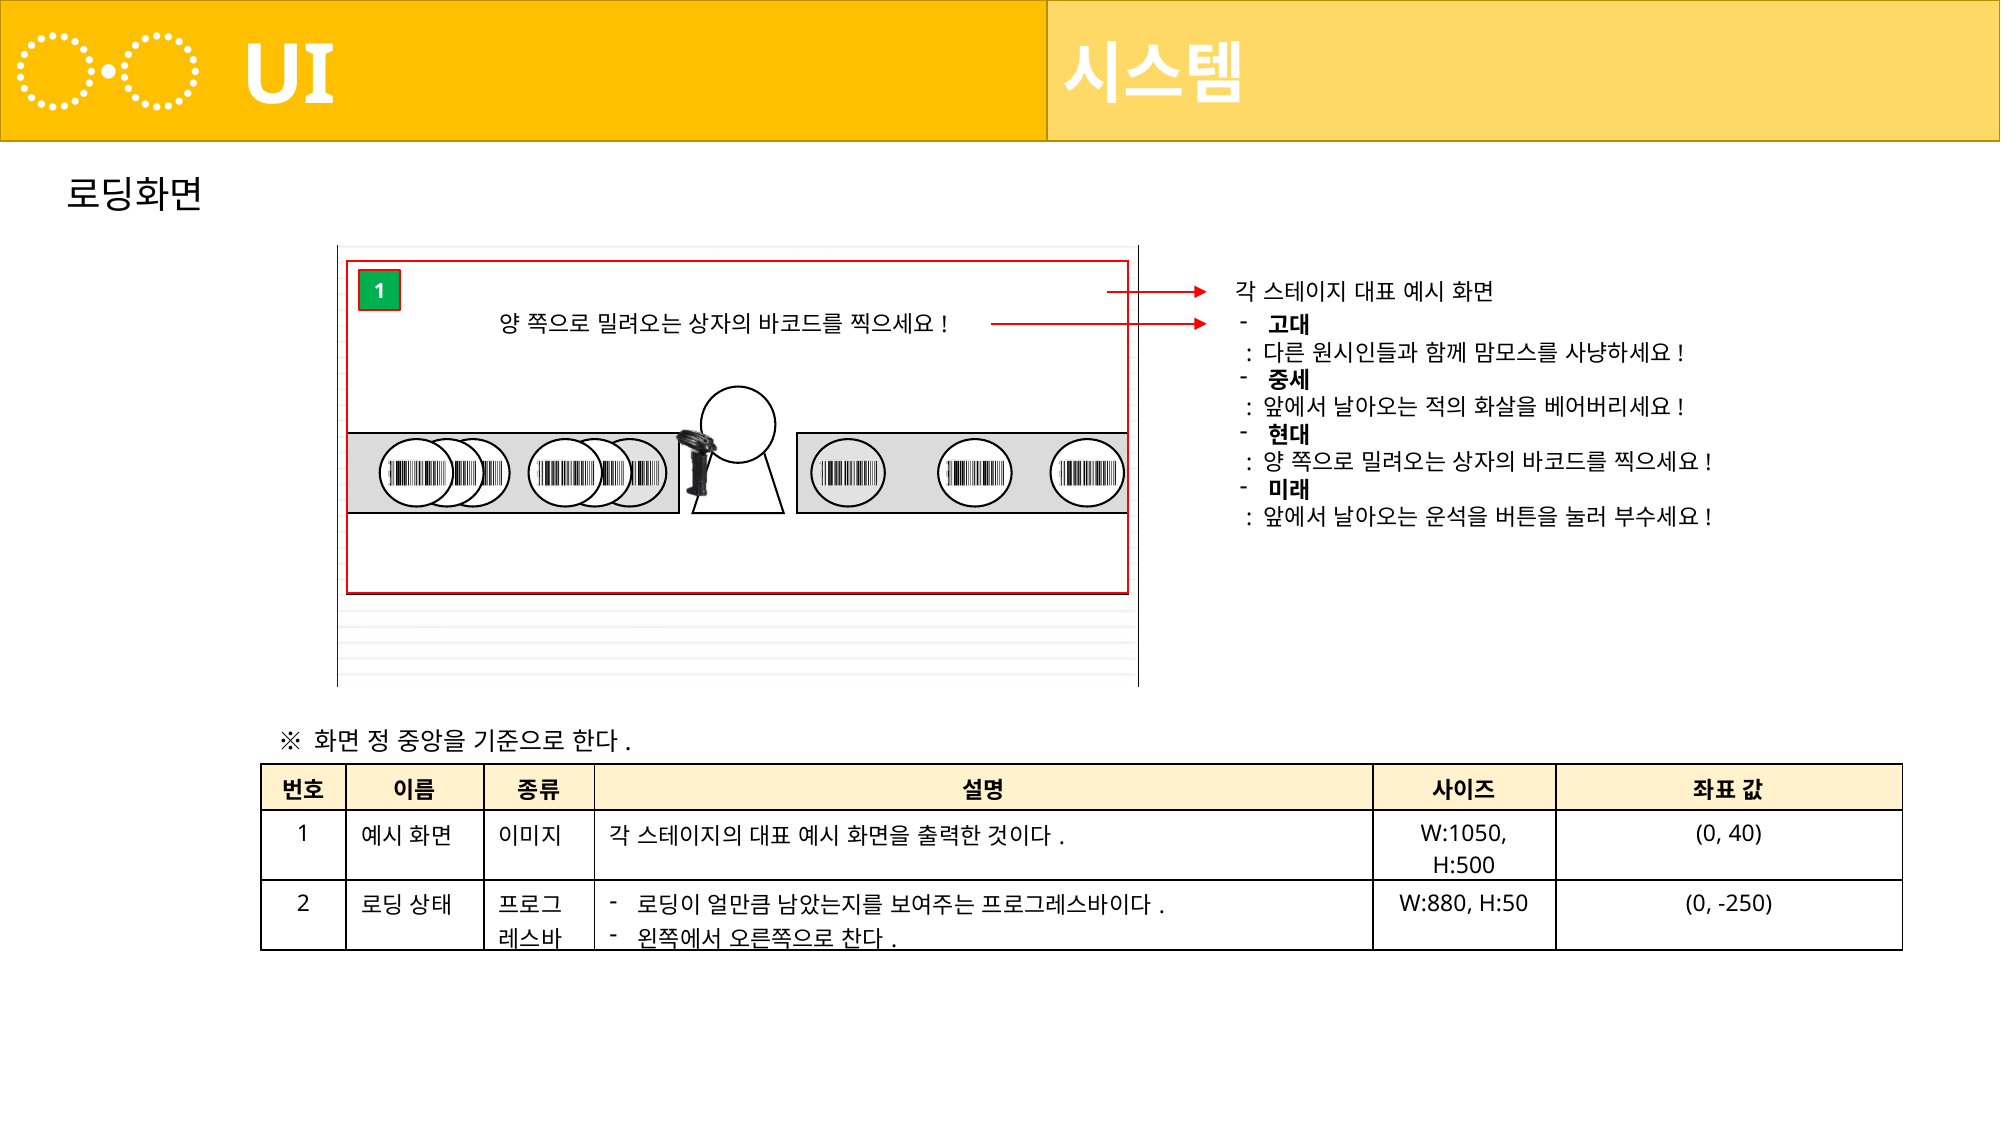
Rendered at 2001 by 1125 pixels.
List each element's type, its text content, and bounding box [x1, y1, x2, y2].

table_cell 각 스테이지의 대표 예시 화면을 출력한 것이다. [595, 811, 1372, 879]
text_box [347, 386, 1129, 514]
table_header 종류 [485, 765, 594, 809]
table_header 사이즈 [1374, 765, 1555, 809]
table_cell (0, -250) [1557, 881, 1902, 949]
table_cell 이미지 [485, 811, 594, 879]
table_cell 예시 화면 [347, 811, 483, 879]
text_box 각 스테이지 대표 예시 화면 [1220, 270, 1511, 313]
table_header 좌표 값 [1557, 765, 1902, 809]
picture [337, 245, 1138, 687]
text_box 시스템 [1046, 0, 2000, 142]
table_cell 로딩이 얼만큼 남았는지를 보여주는 프로그레스바이다. 왼쪽에서 오른쪽으로 찬다. [595, 881, 1372, 949]
table_cell 1 [262, 811, 345, 879]
text_box 〮 UI [0, 0, 1046, 142]
table_cell 로딩 상태 [347, 881, 483, 949]
text_box 고대 : 다른 원시인들과 함께 맘모스를 사냥하세요! 중세 : 앞에서 날아오는 적의 화살을 베어버리세요! 현대 : 양 쪽으로 밀려오는 상자의 바코드를 찍으세요! 미래 : 앞에서 날아오는 운석을 버튼을 눌러 부수세요! [1225, 303, 1727, 538]
text_box ※ 화면 정 중앙을 기준으로 한다. [263, 718, 647, 764]
table_header 번호 [262, 765, 345, 809]
table_cell W:880, H:50 [1374, 881, 1555, 949]
table_cell 프로그레스바 [485, 881, 594, 949]
table_cell 2 [262, 881, 345, 949]
table_header 설명 [595, 765, 1372, 809]
table_header 이름 [347, 765, 483, 809]
text_box 로딩화면 [51, 163, 220, 224]
table_cell W:1050, H:500 [1374, 811, 1555, 879]
table_cell (0, 40) [1557, 811, 1902, 879]
